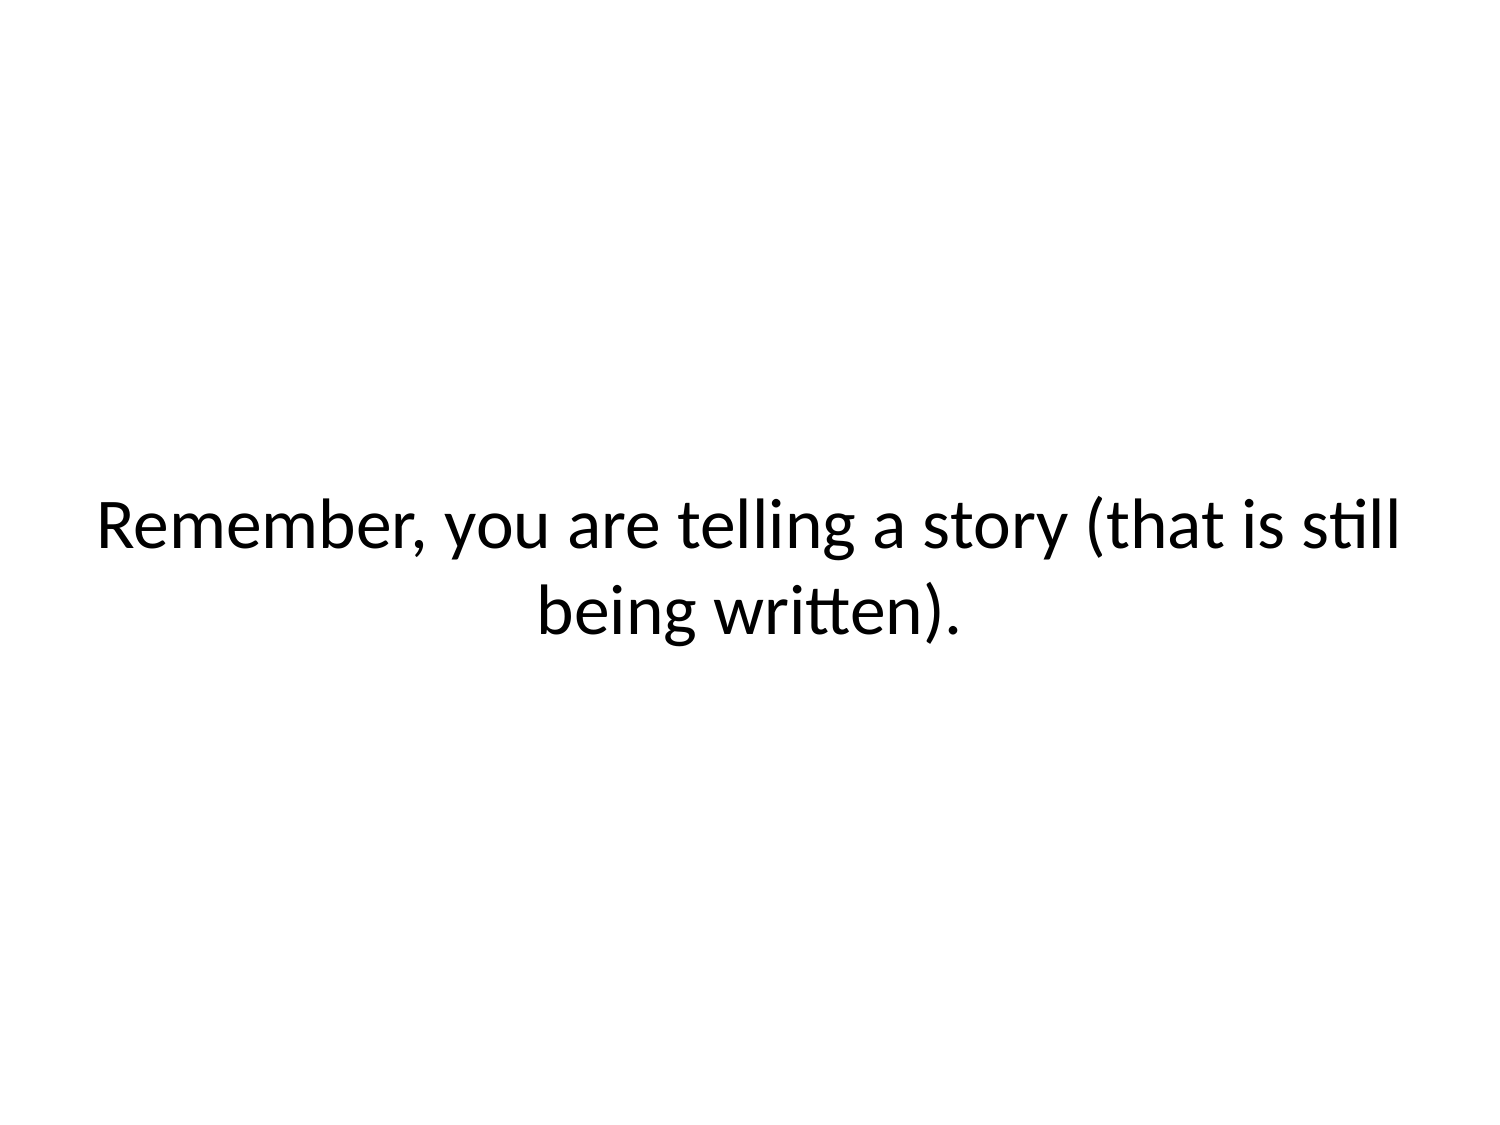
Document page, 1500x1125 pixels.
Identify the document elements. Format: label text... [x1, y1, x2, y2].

title Remember, you are telling a story (that is still being written). [75, 469, 1425, 657]
